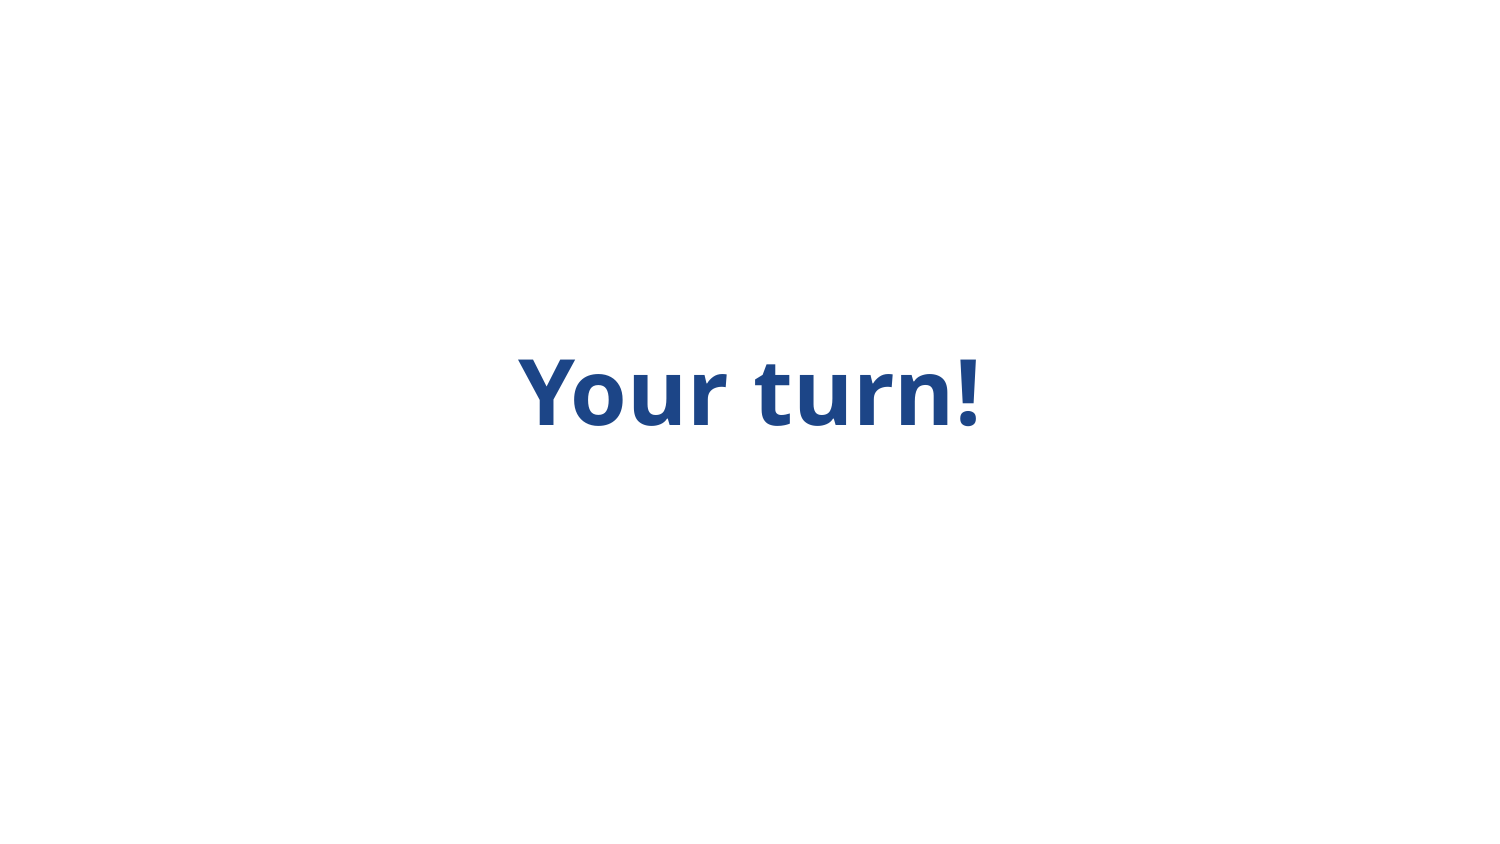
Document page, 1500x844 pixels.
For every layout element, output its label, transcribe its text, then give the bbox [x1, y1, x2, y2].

title Your turn! [0, 122, 1500, 459]
